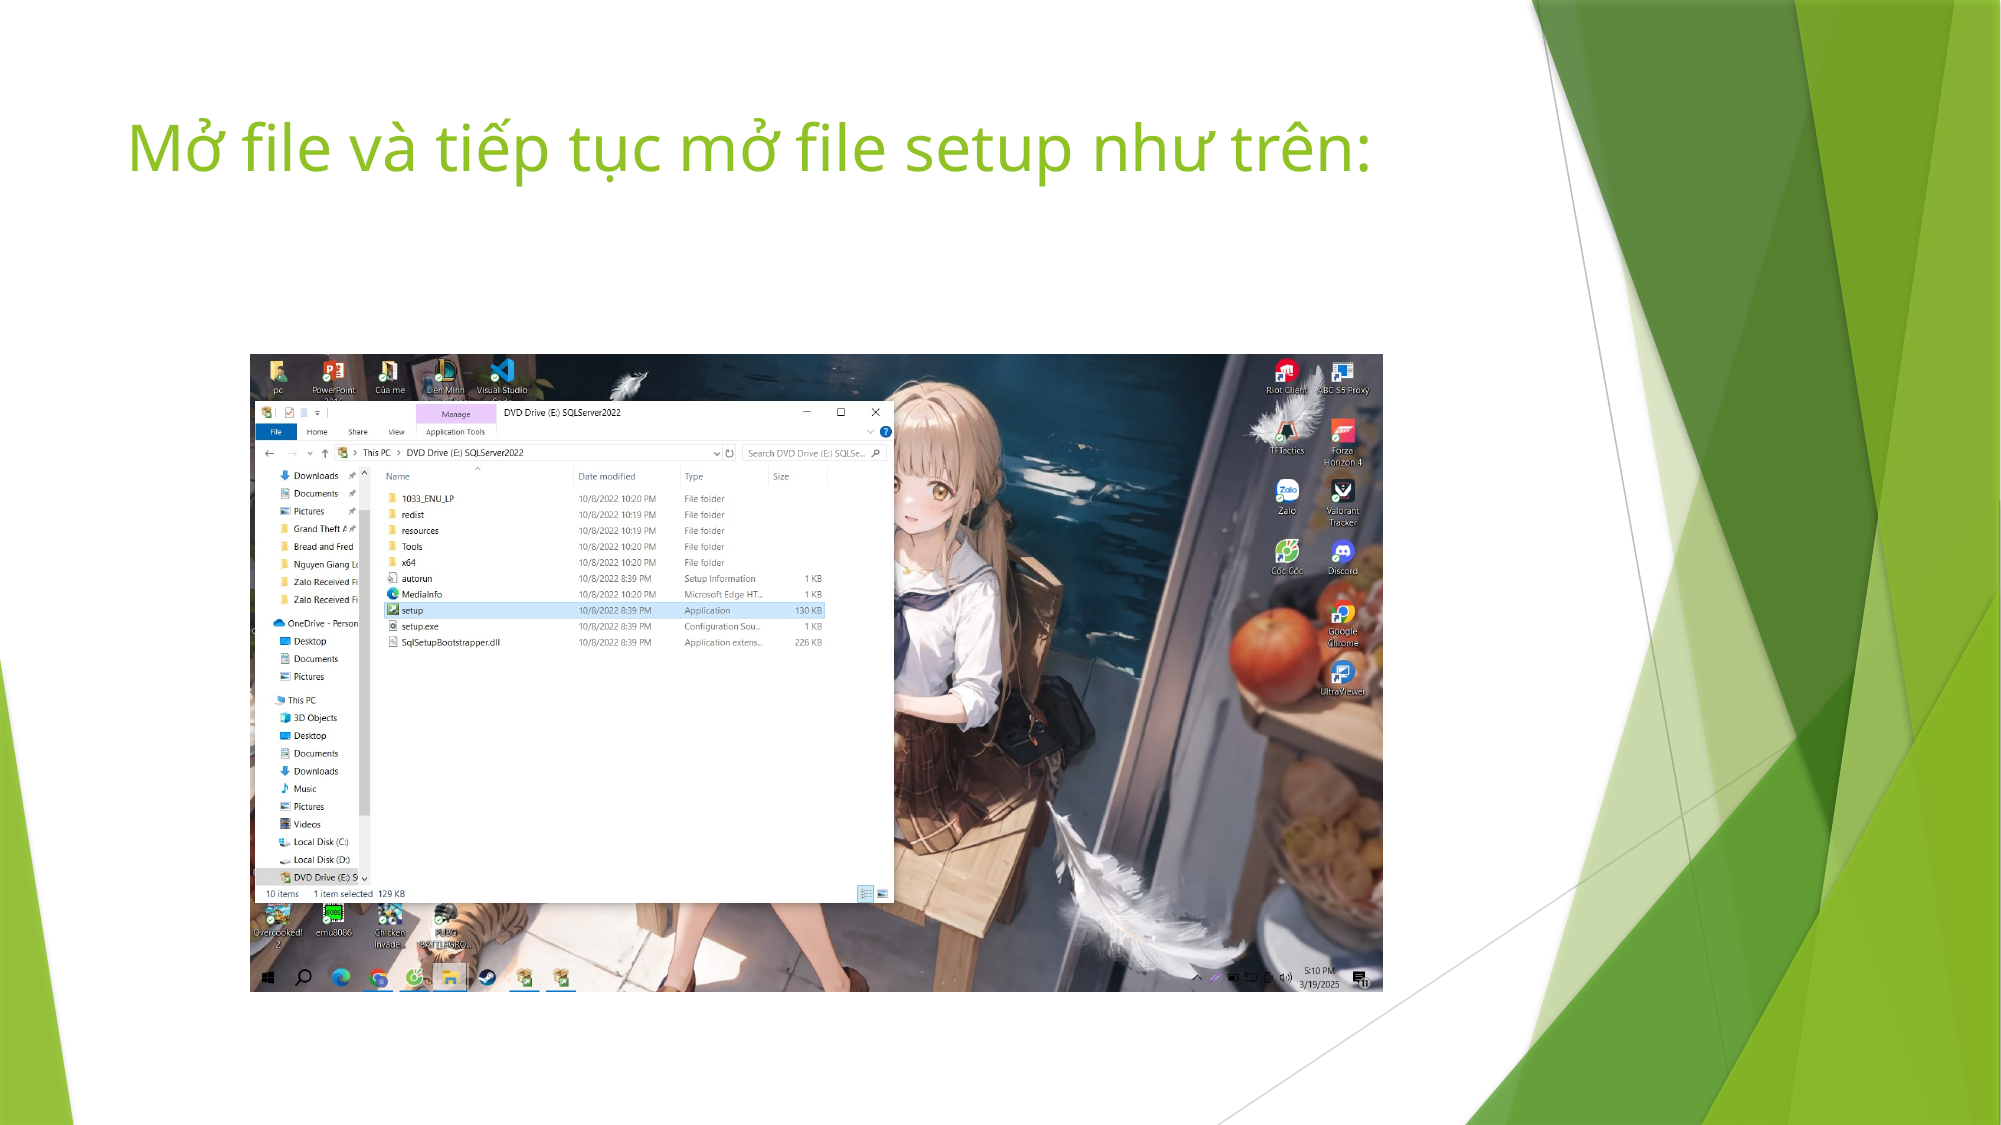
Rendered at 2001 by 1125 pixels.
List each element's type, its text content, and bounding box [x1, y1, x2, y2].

title Mở file và tiếp tục mở file setup như trên: [111, 99, 1522, 317]
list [249, 353, 1383, 992]
